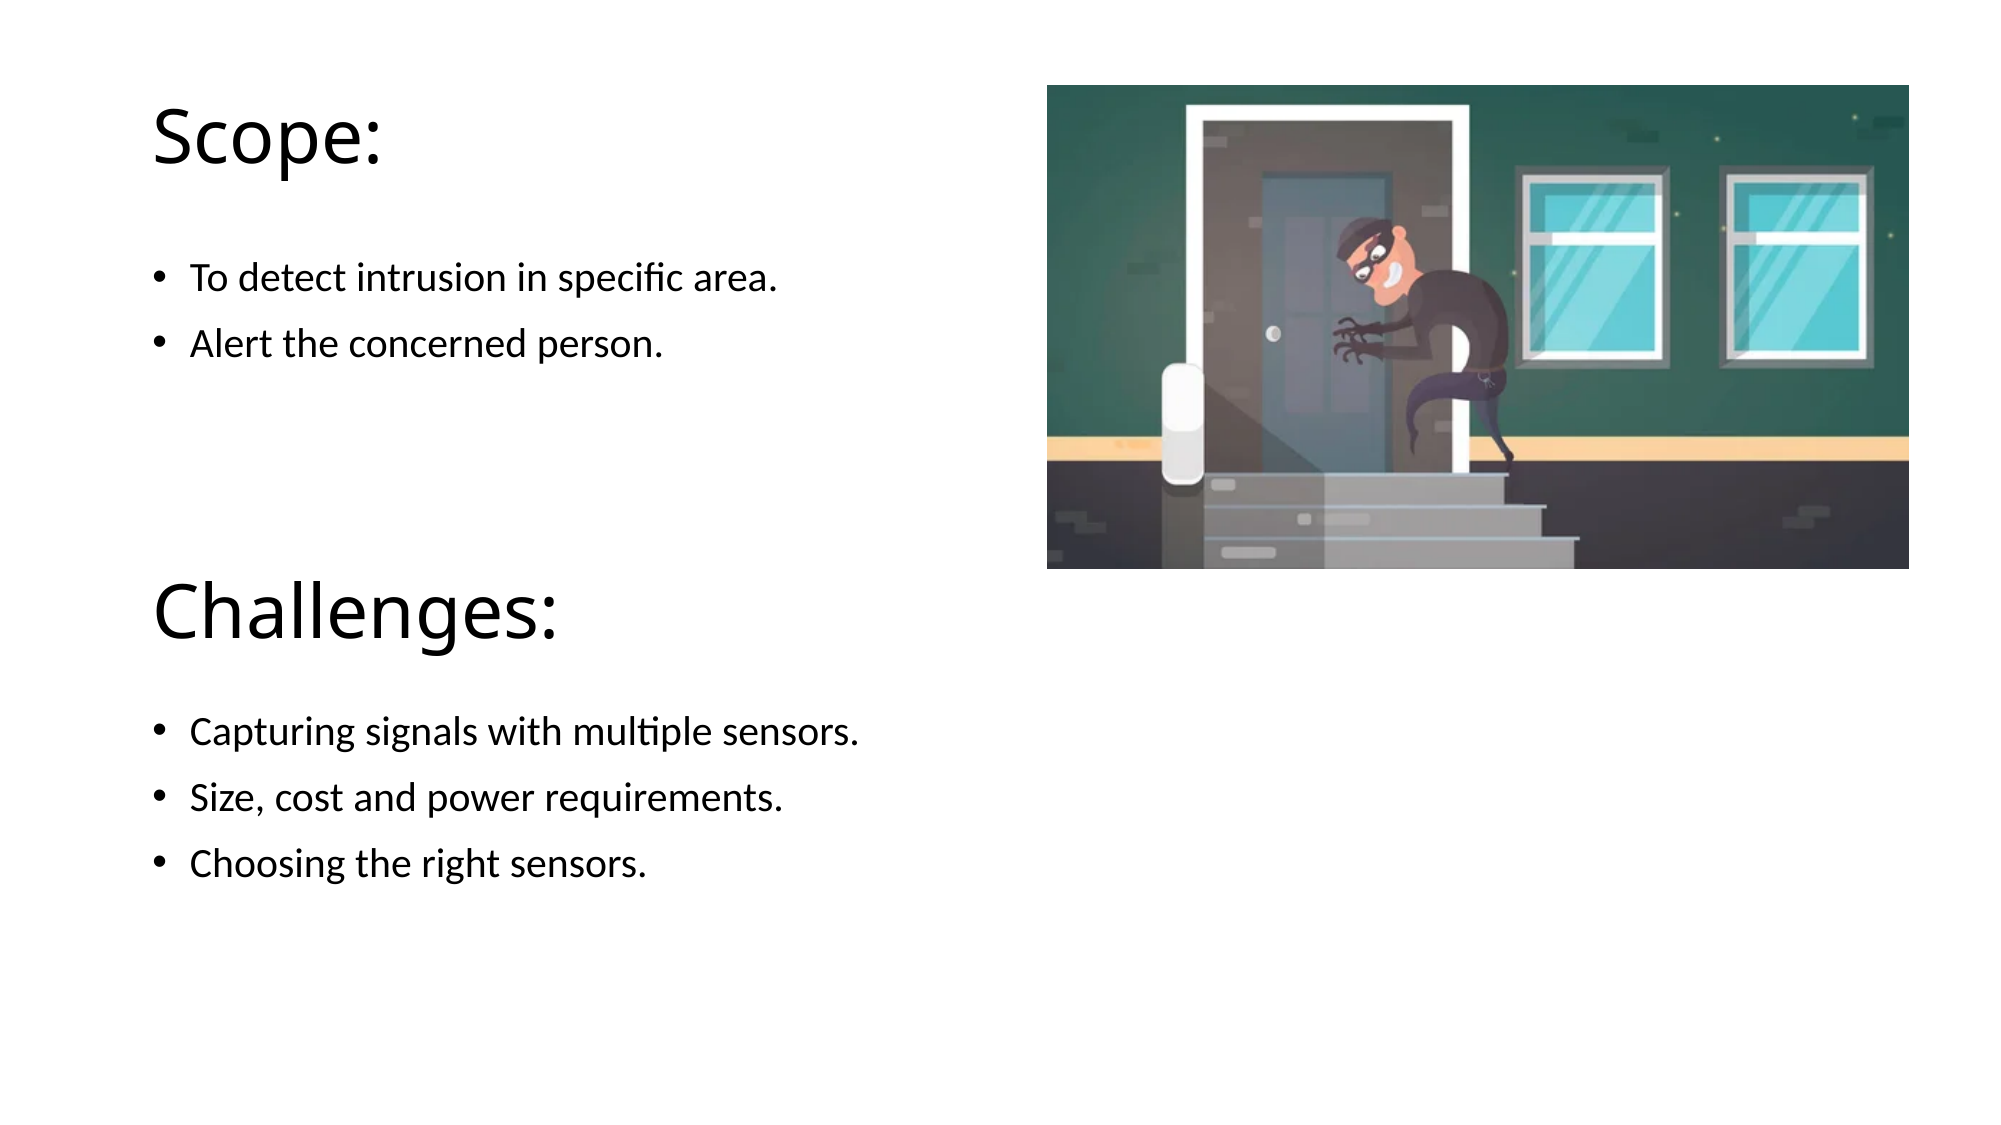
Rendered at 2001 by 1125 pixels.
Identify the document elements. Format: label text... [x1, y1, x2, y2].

picture [1047, 85, 1909, 569]
text_box Scope: [137, 30, 1863, 248]
text_box To detect intrusion in specific area. Alert the concerned person. [137, 248, 1863, 646]
list Capturing signals with multiple sensors. Size, cost and power requirements. Choosing the right sensors. [137, 701, 1863, 1100]
title Challenges: [137, 646, 1863, 701]
